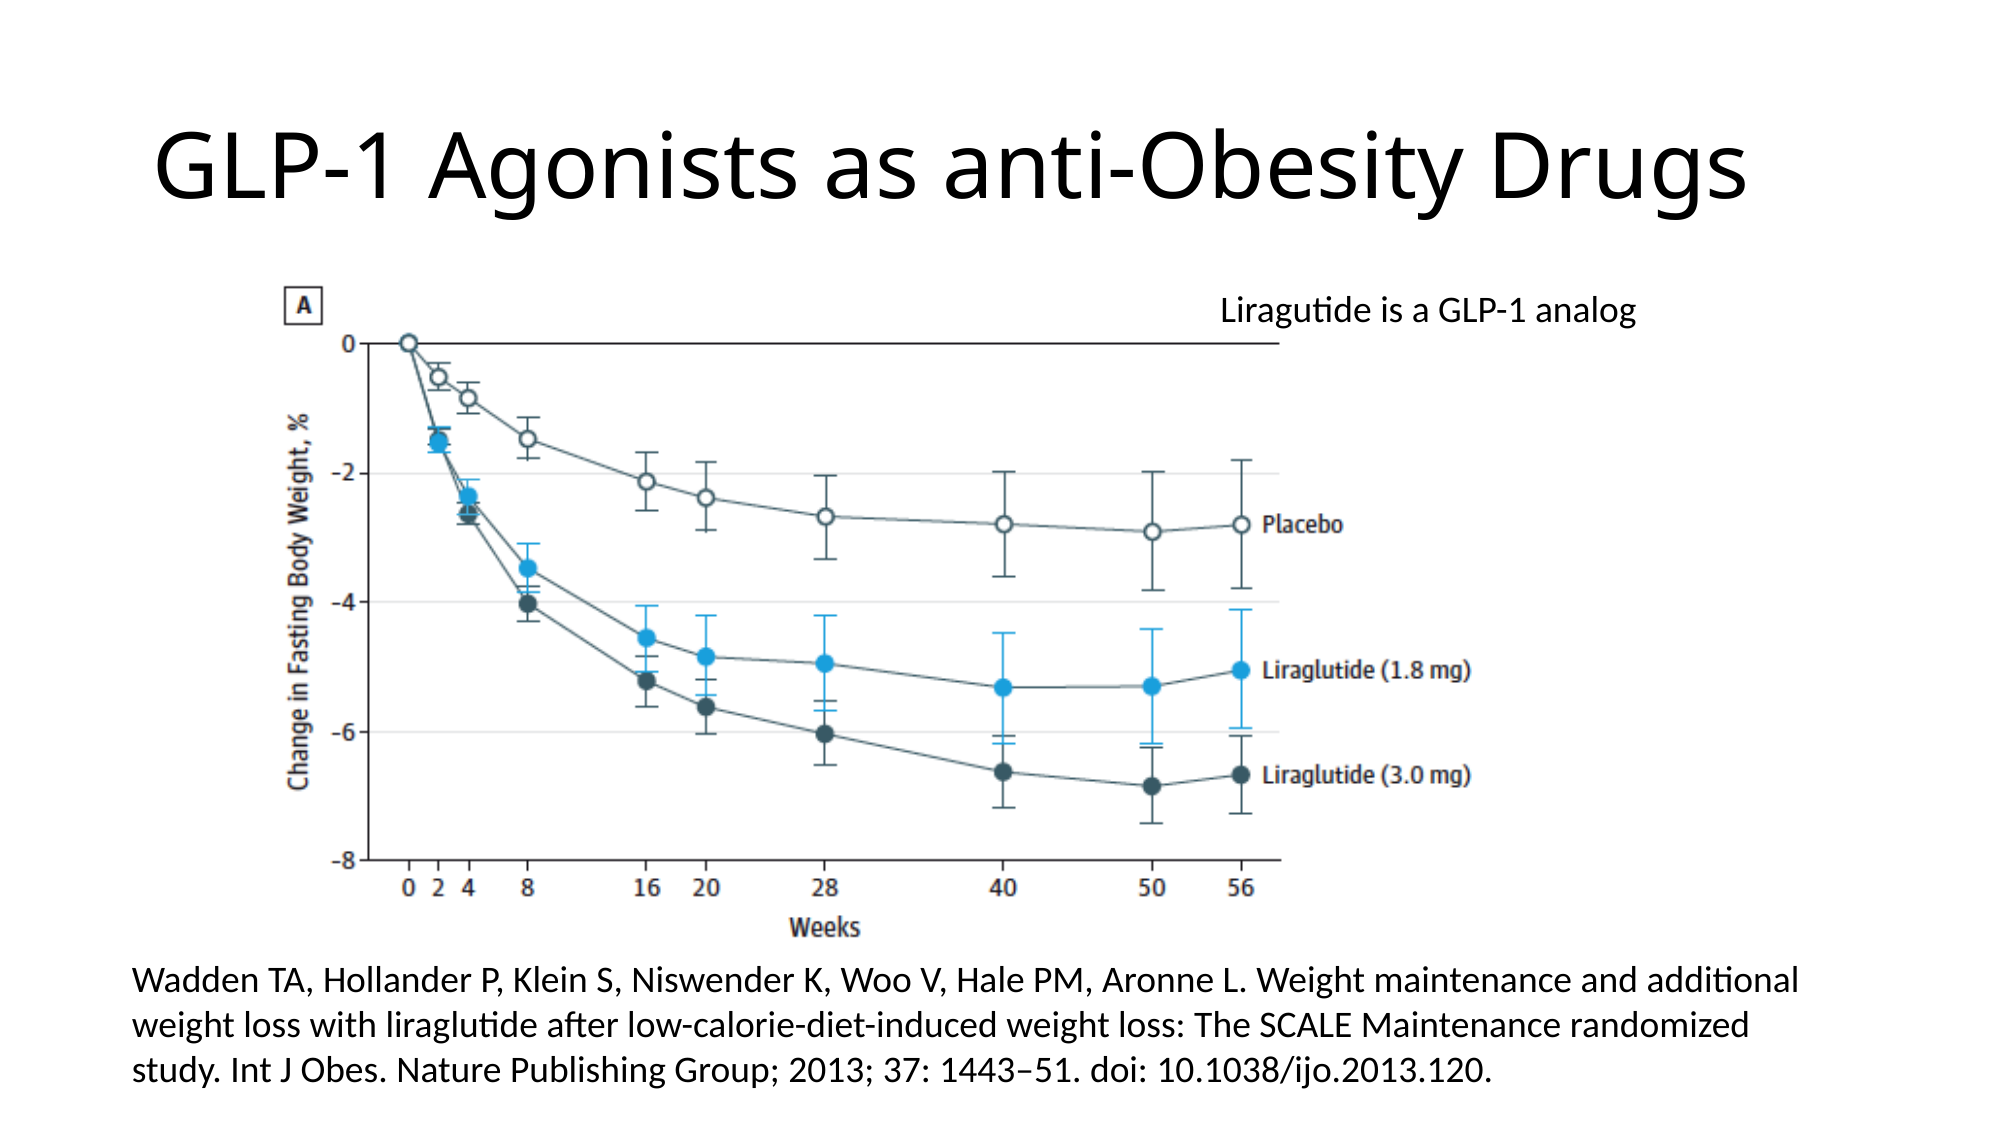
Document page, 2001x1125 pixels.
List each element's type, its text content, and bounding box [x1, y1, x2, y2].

title GLP-1 Agonists as anti-Obesity Drugs [137, 59, 1863, 278]
picture [267, 277, 1503, 949]
text_box Wadden TA, Hollander P, Klein S, Niswender K, Woo V, Hale PM, Aronne L. Weight maintenance and additional weight loss with liraglutide after low-calorie-diet-induced weight loss: The SCALE Maintenance randomized study. Int J Obes. Nature Publishing Group; 2013; 37: 1443–51. doi: 10.1038/ijo.2013.120. [117, 947, 1830, 1125]
text_box Liragutide is a GLP-1 analog [1503, 277, 1653, 337]
